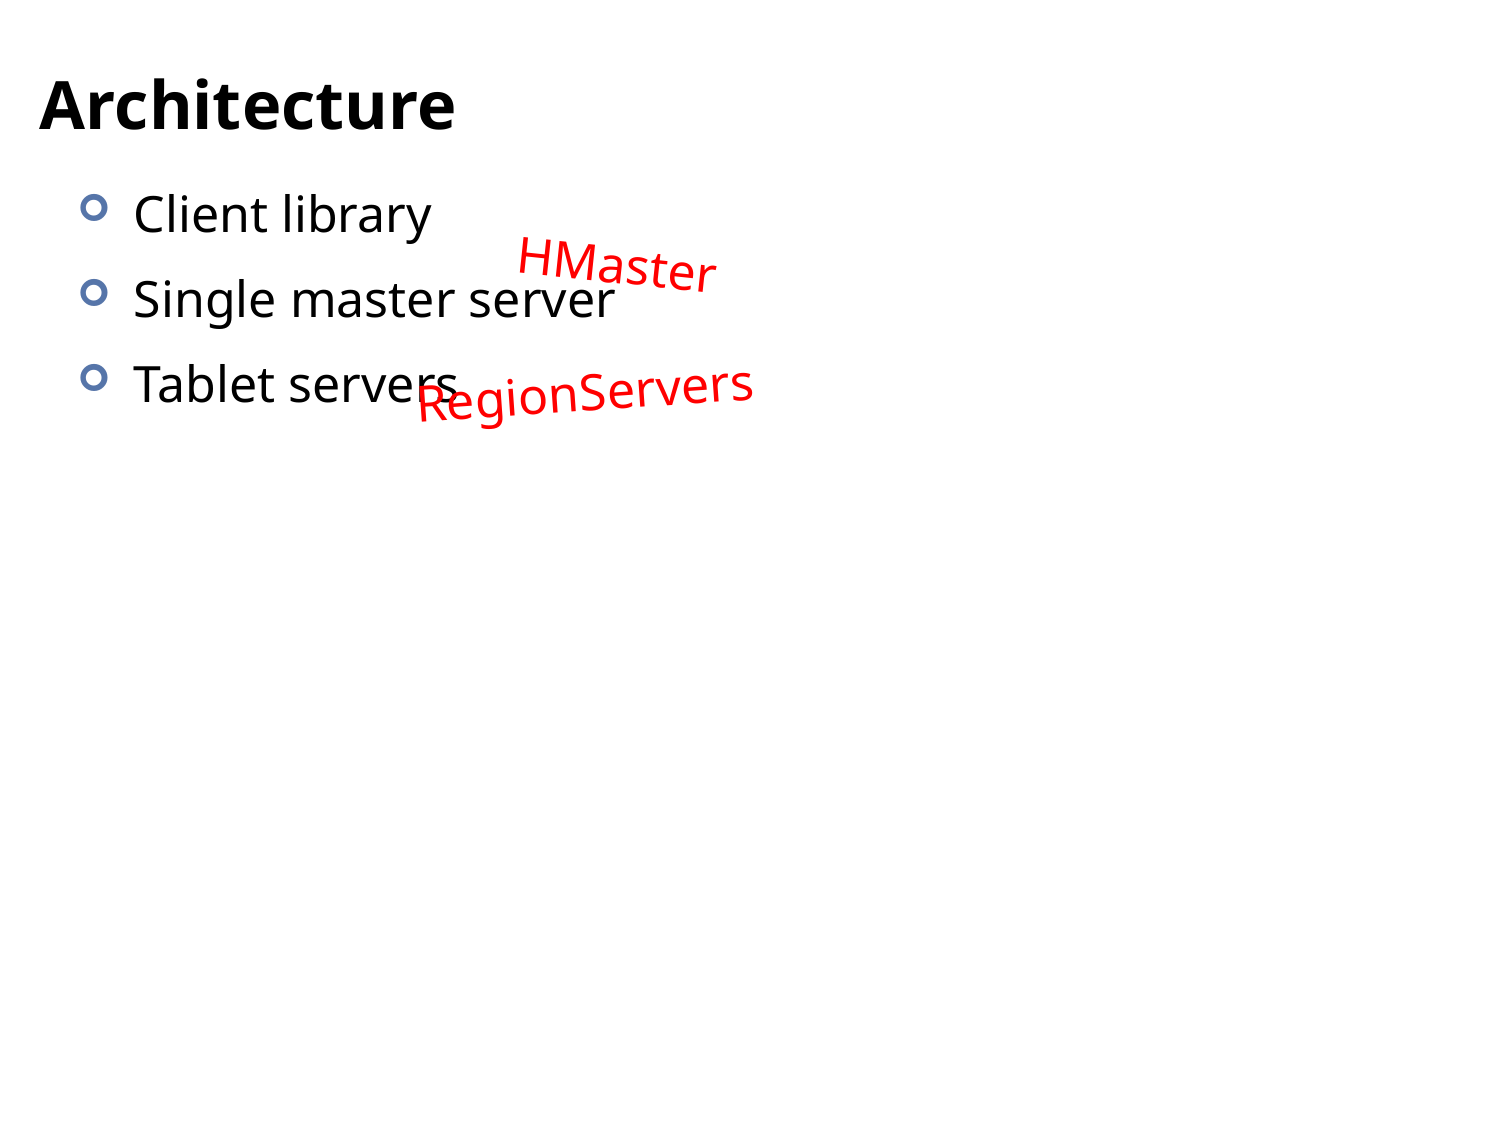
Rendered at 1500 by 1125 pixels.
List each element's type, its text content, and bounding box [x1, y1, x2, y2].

title Architecture [24, 18, 1451, 188]
text_box RegionServers [398, 340, 772, 442]
text_box HMaster [498, 213, 736, 313]
list Client library Single master server Tablet servers [62, 174, 1451, 1013]
